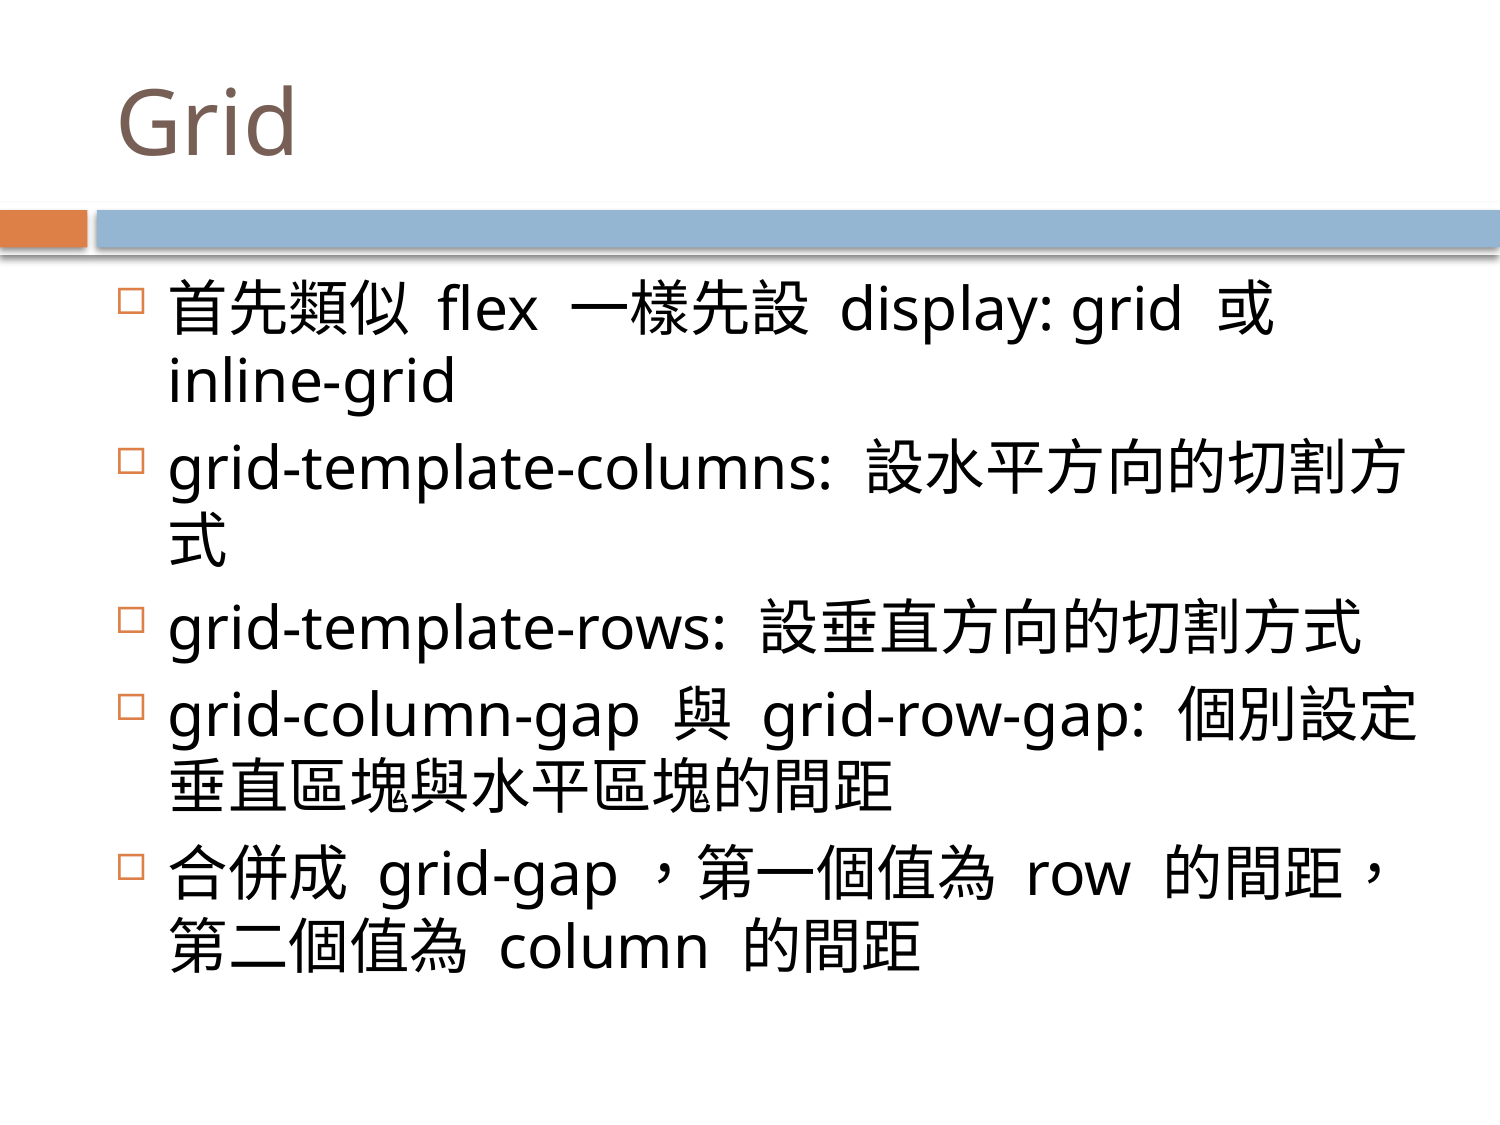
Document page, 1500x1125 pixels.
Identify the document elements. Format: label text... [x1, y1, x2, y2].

title Grid [100, 37, 1438, 200]
list 首先類似 flex 一樣先設 display: grid 或 inline-grid grid-template-columns: 設水平方向的切割方式 grid-template-rows: 設垂直方向的切割方式 grid-column-gap 與 grid-row-gap: 個別設定垂直區塊與水平區塊的間距 合併成 grid-gap，第一個值為 row 的間距，第二個值為 column 的間距 [100, 262, 1438, 1000]
